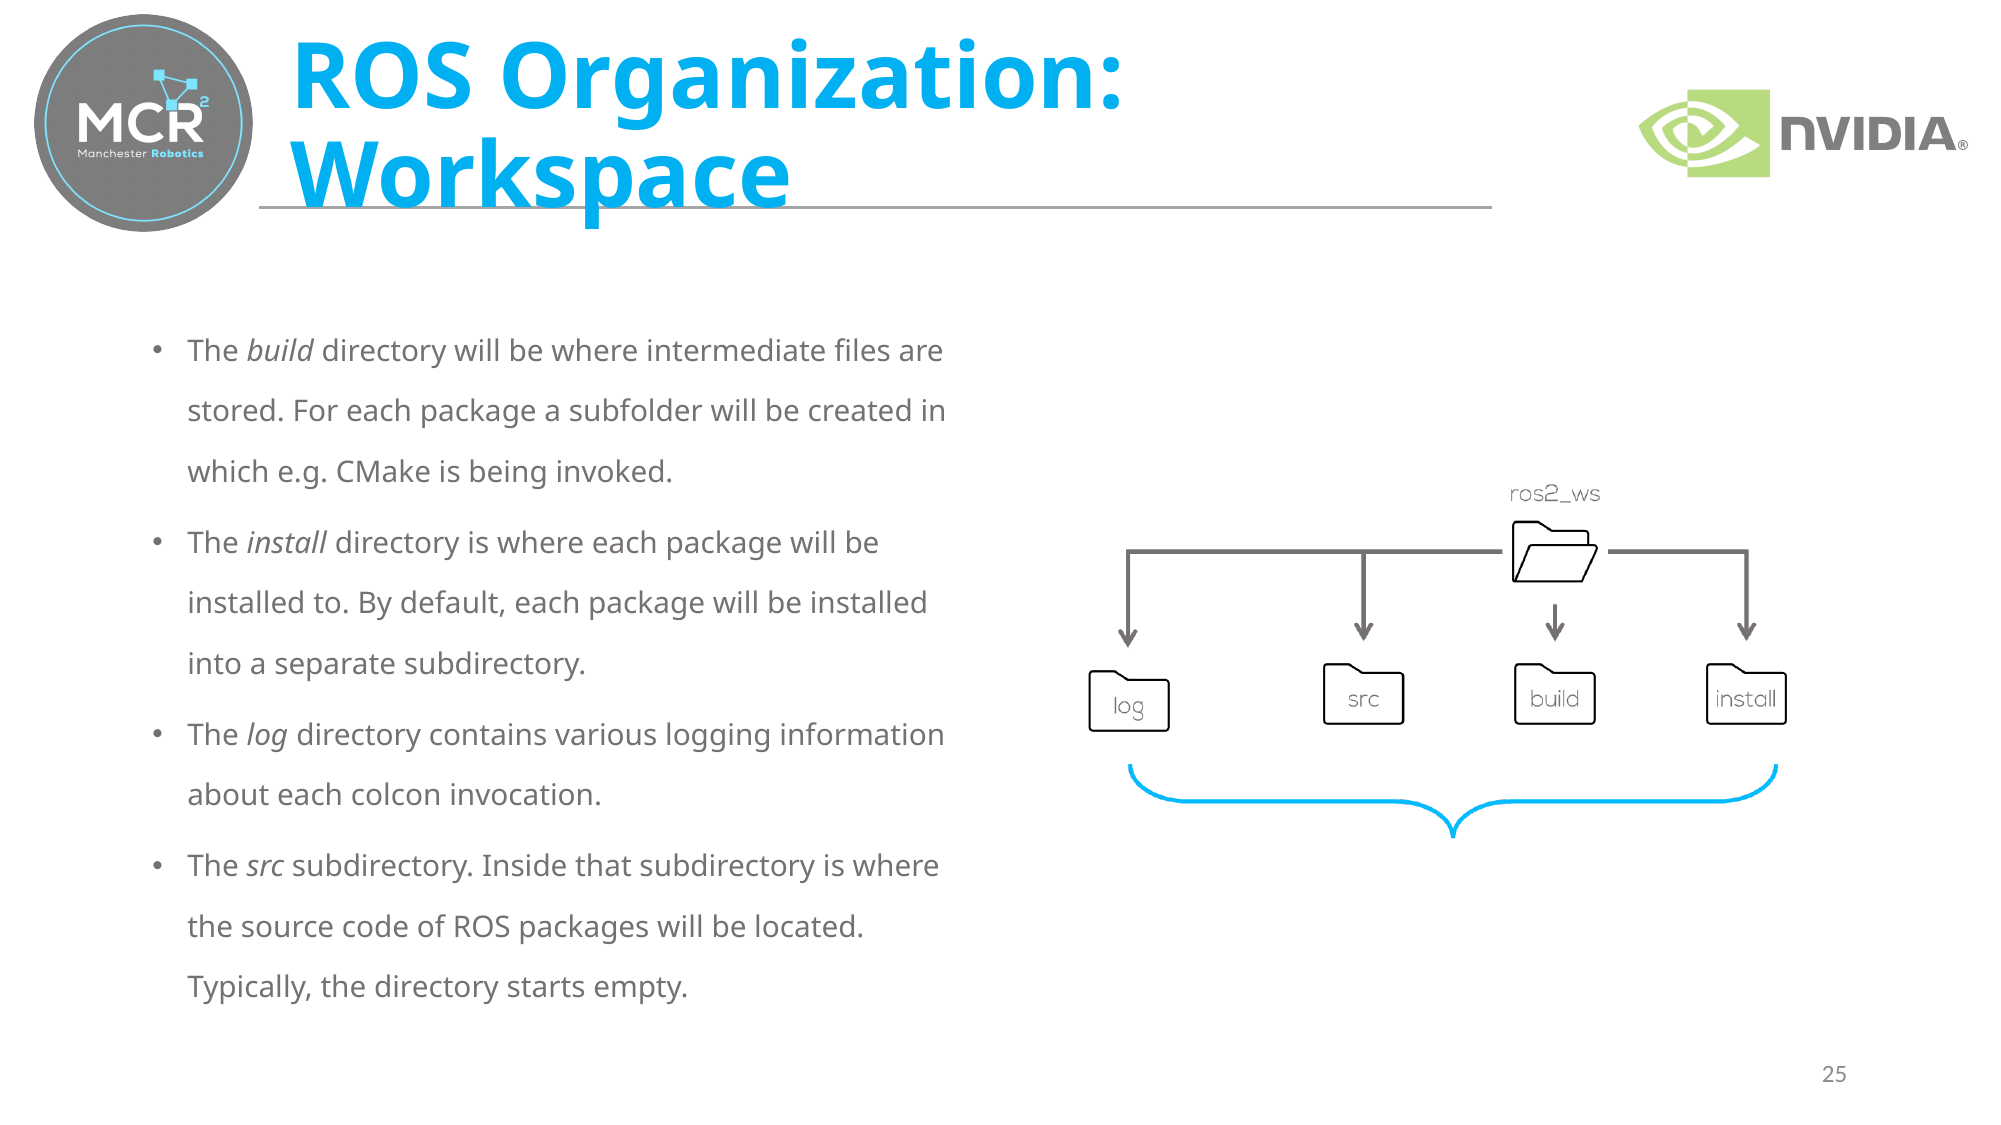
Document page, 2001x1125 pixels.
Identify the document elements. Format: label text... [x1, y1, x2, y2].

list The build directory will be where intermediate files are stored. For each package a subfolder will be created in which e.g. CMake is being invoked. The install directory is where each package will be installed to. By default, each package will be installed into a separate subdirectory. The log directory contains various logging information about each colcon invocation. The src subdirectory. Inside that subdirectory is where the source code of ROS packages will be located. Typically, the directory starts empty. [137, 299, 988, 1014]
title ROS Organization: Workspace [275, 19, 1615, 238]
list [1012, 473, 1863, 840]
slide_number 25 [1412, 1042, 1863, 1103]
